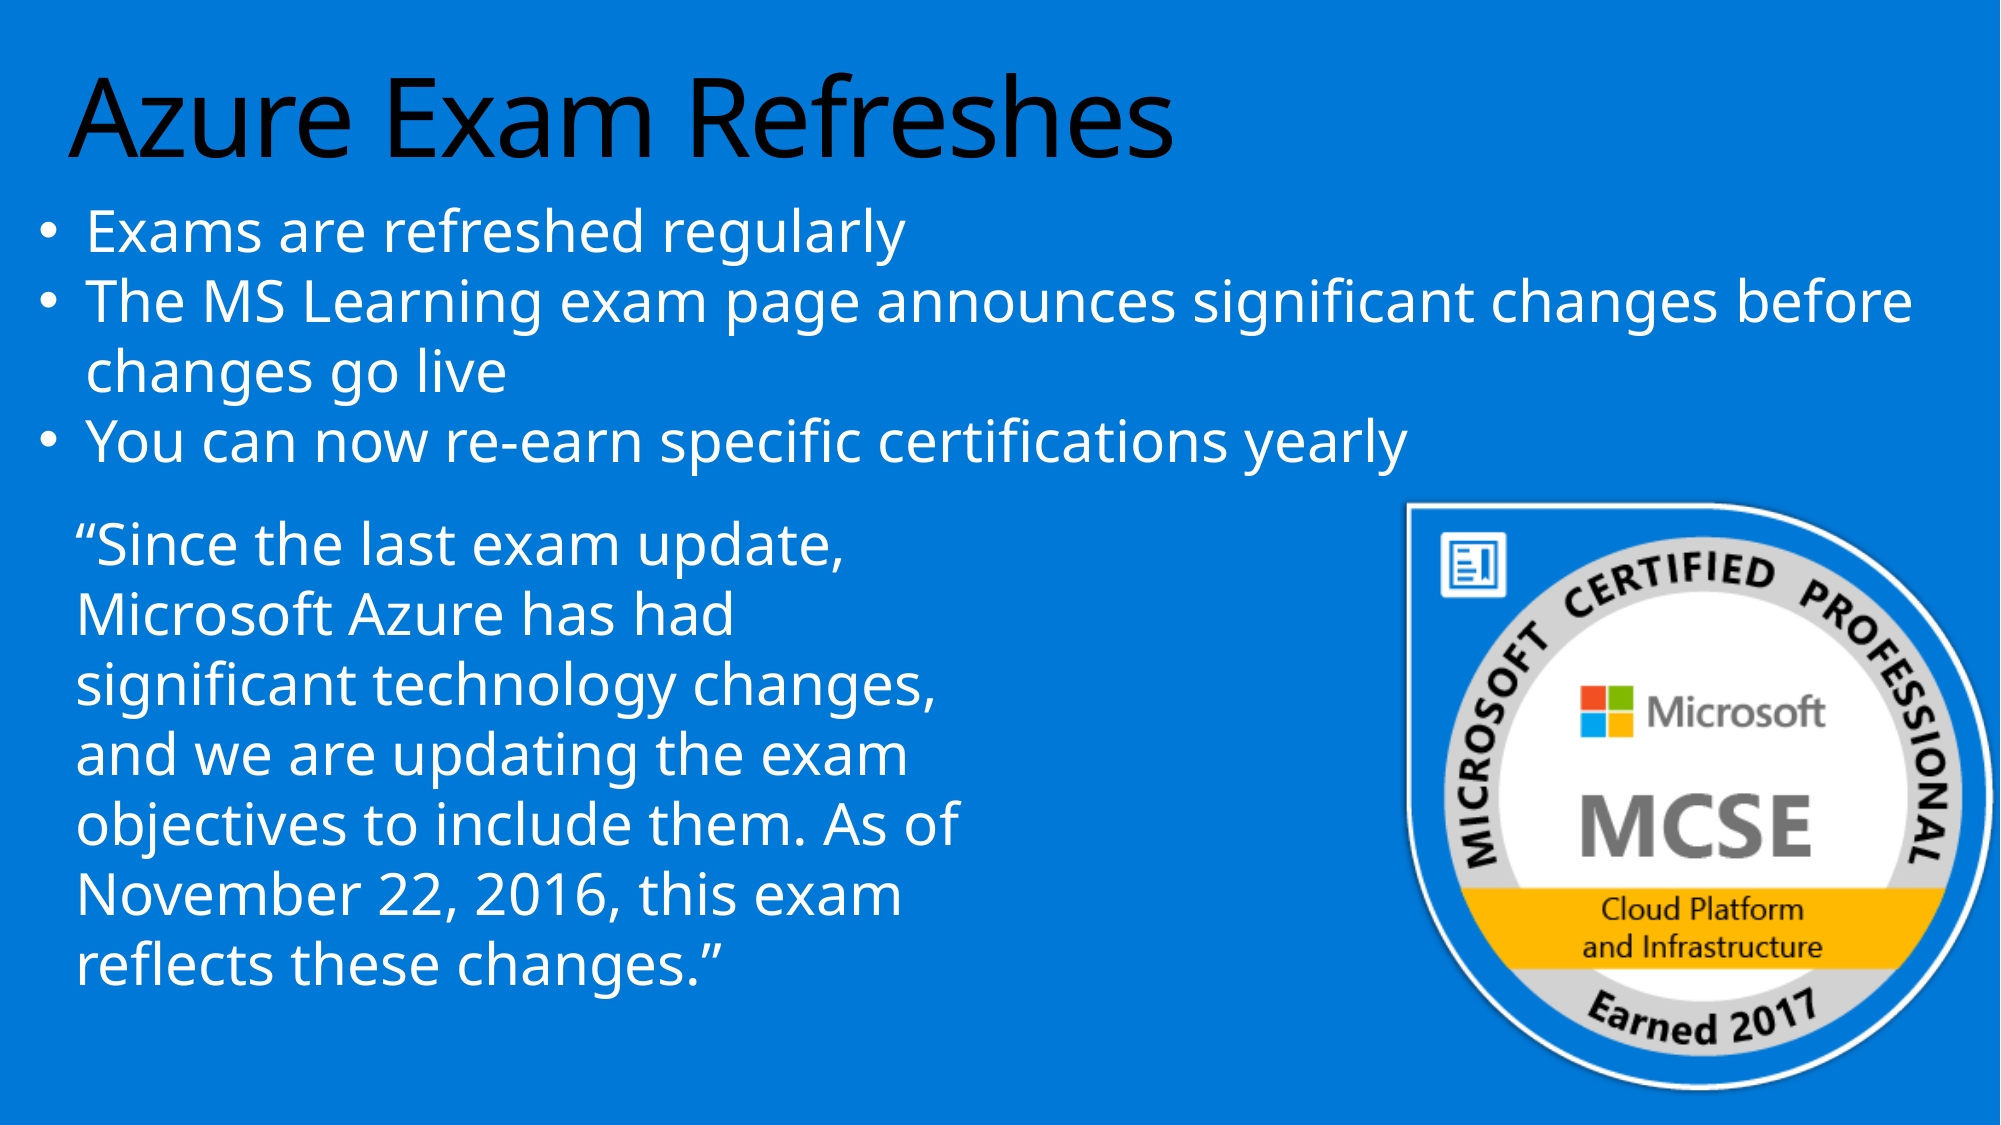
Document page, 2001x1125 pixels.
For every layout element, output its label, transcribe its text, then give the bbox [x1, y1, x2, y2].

title Azure Exam Refreshes [44, 47, 1957, 186]
text_box Exams are refreshed regularly The MS Learning exam page announces significant changes before changes go live You can now re-earn specific certifications yearly [23, 186, 1972, 527]
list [1399, 495, 2000, 1096]
text_box “Since the last exam update, Microsoft Azure has had significant technology changes, and we are updating the exam objectives to include them. As of November 22, 2016, this exam reflects these changes.” [60, 500, 1037, 1050]
